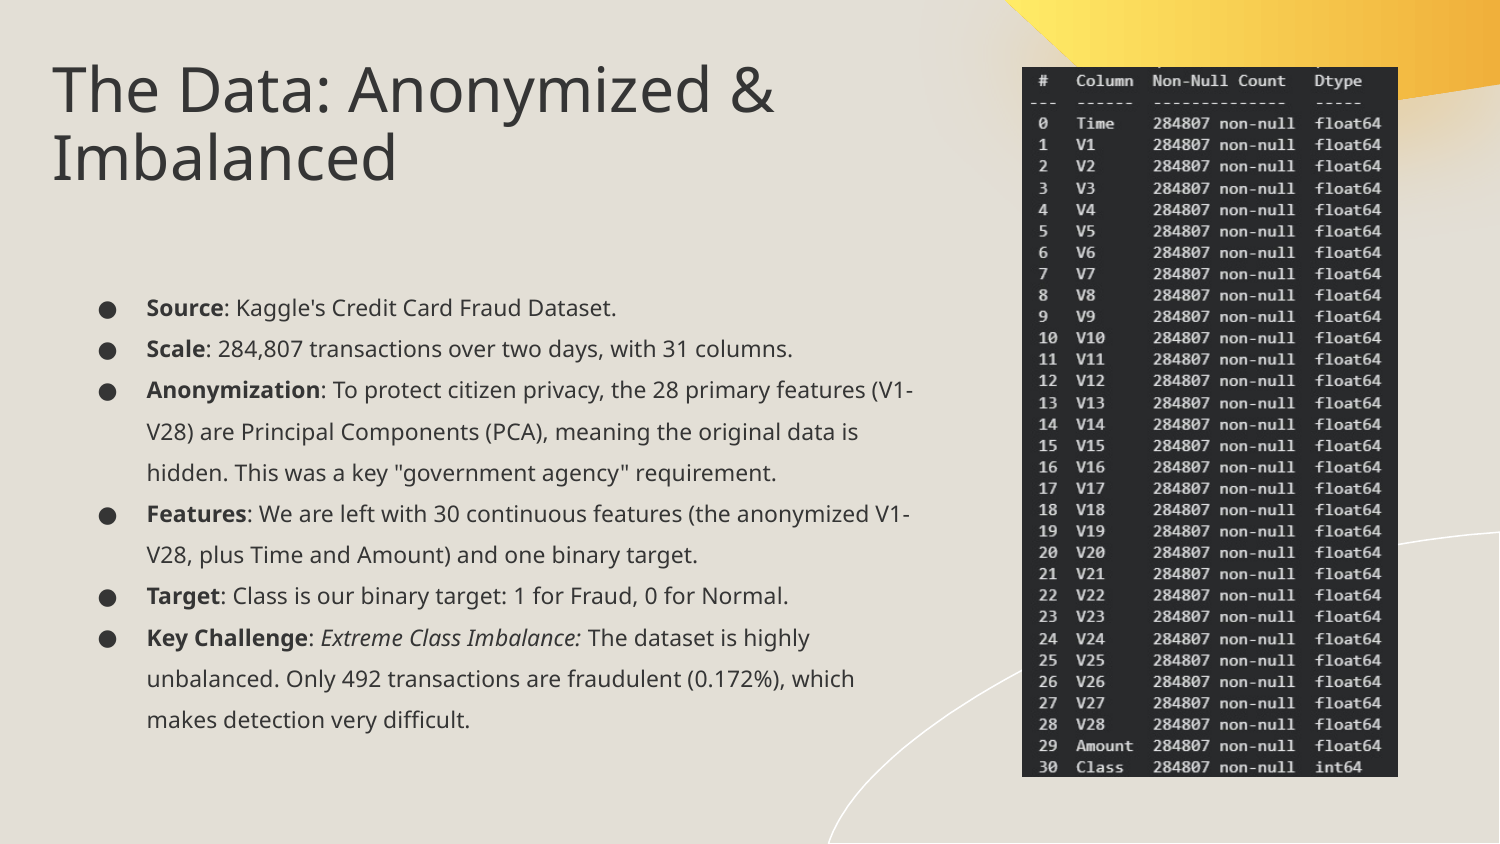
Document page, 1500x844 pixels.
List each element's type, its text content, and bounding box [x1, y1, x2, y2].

title The Data: Anonymized & Imbalanced [37, 43, 882, 215]
title Source: Kaggle's Credit Card Fraud Dataset. Scale: 284,807 transactions over two days, with 31 columns. Anonymization: To protect citizen privacy, the 28 primary features (V1-V28) are Principal Components (PCA), meaning the original data is hidden. This was a key "government agency" requirement. Features: We are left with 30 continuous features (the anonymized V1-V28, plus Time and Amount) and one binary target. Target: Class is our binary target: 1 for Fraud, 0 for Normal. Key Challenge: Extreme Class Imbalance: The dataset is highly unbalanced. Only 492 transactions are fraudulent (0.172%), which makes detection very difficult. [71, 265, 947, 769]
picture [1022, 67, 1398, 777]
